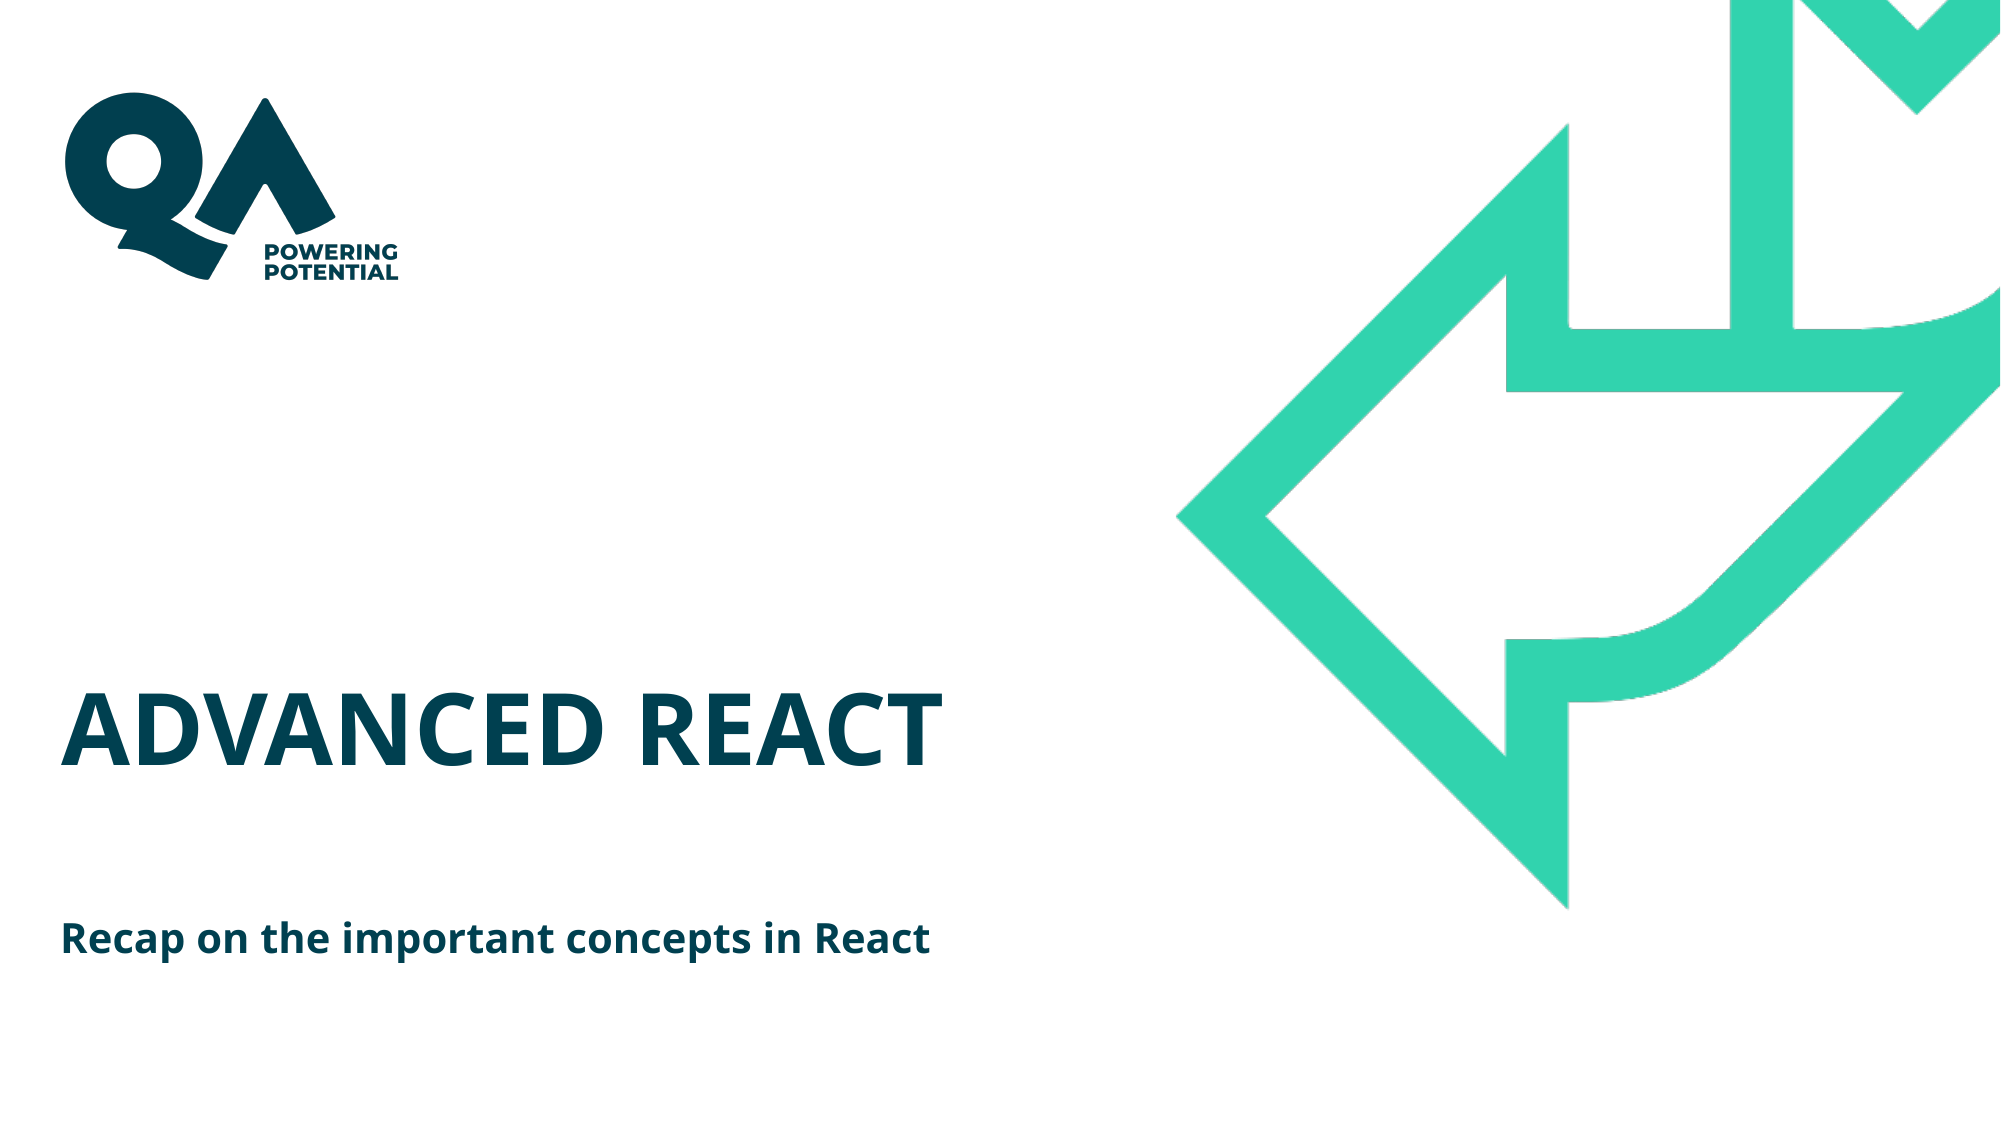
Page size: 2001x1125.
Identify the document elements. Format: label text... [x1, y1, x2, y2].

picture [13, 49, 447, 314]
picture [1164, 0, 2001, 931]
list Recap on the important concepts in React [60, 906, 1144, 998]
title ADVANCED REACT [61, 391, 1144, 785]
